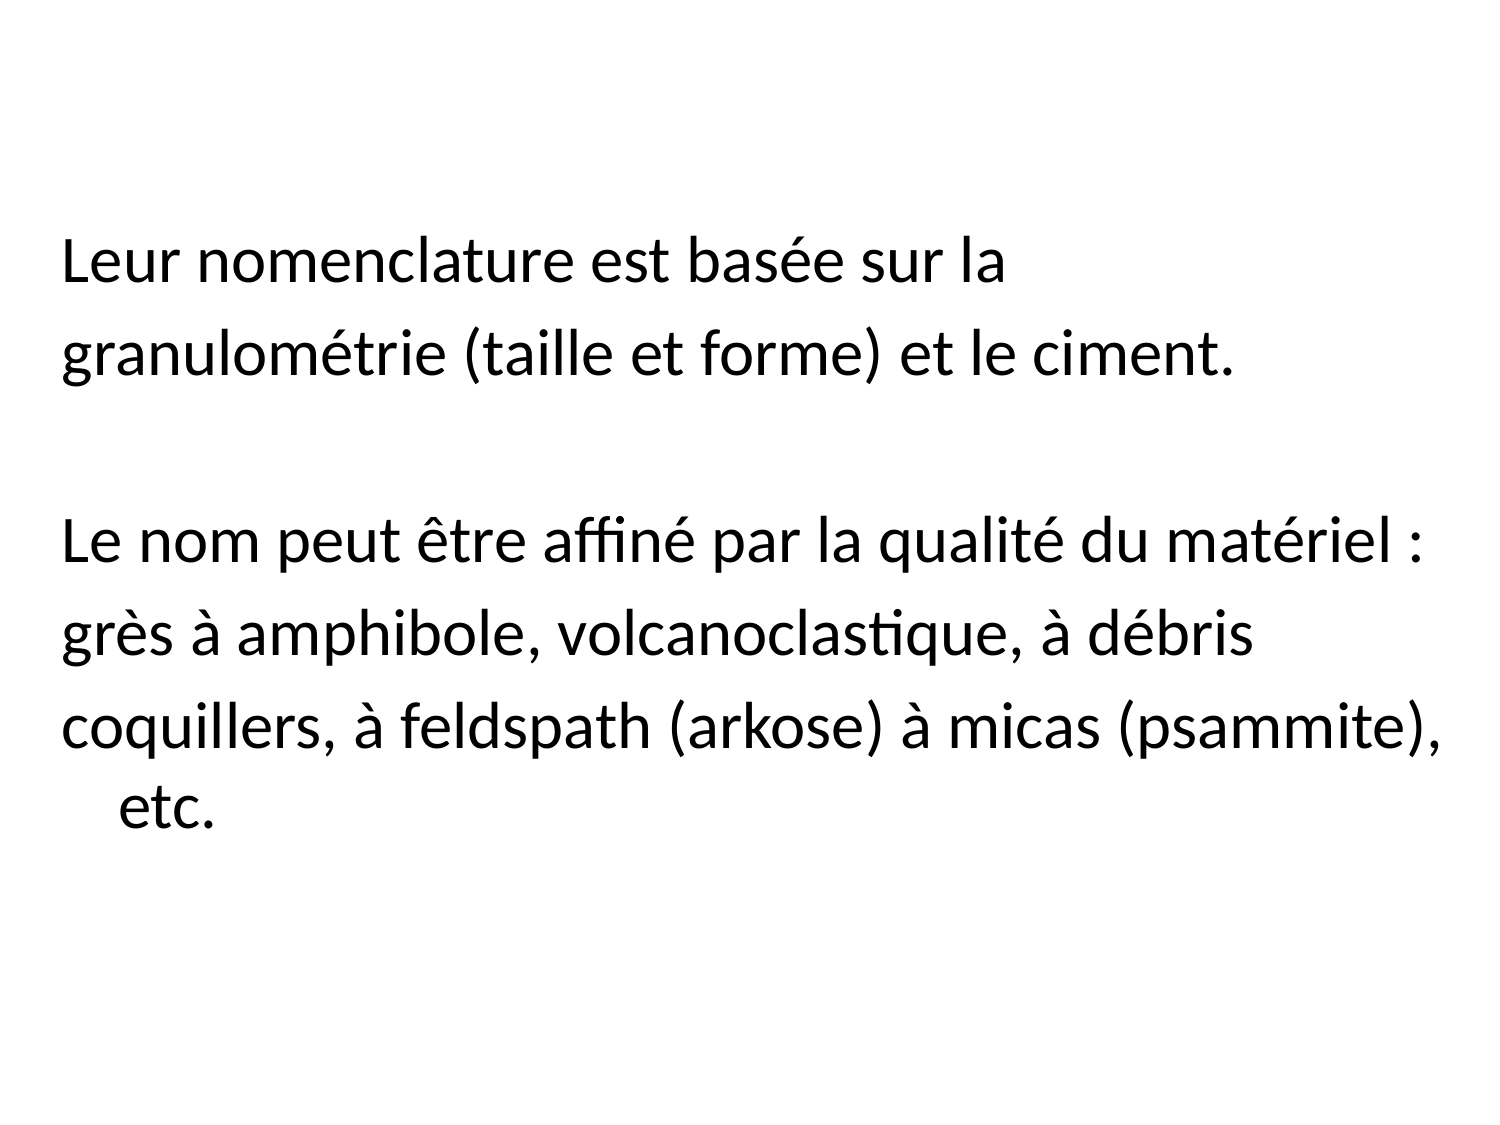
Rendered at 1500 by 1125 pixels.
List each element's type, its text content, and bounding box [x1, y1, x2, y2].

list Leur nomenclature est basée sur la granulométrie (taille et forme) et le ciment. Le nom peut être affiné par la qualité du matériel : grès à amphibole, volcanoclastique, à débris coquillers, à feldspath (arkose) à micas (psammite), etc. [46, 208, 1465, 1005]
